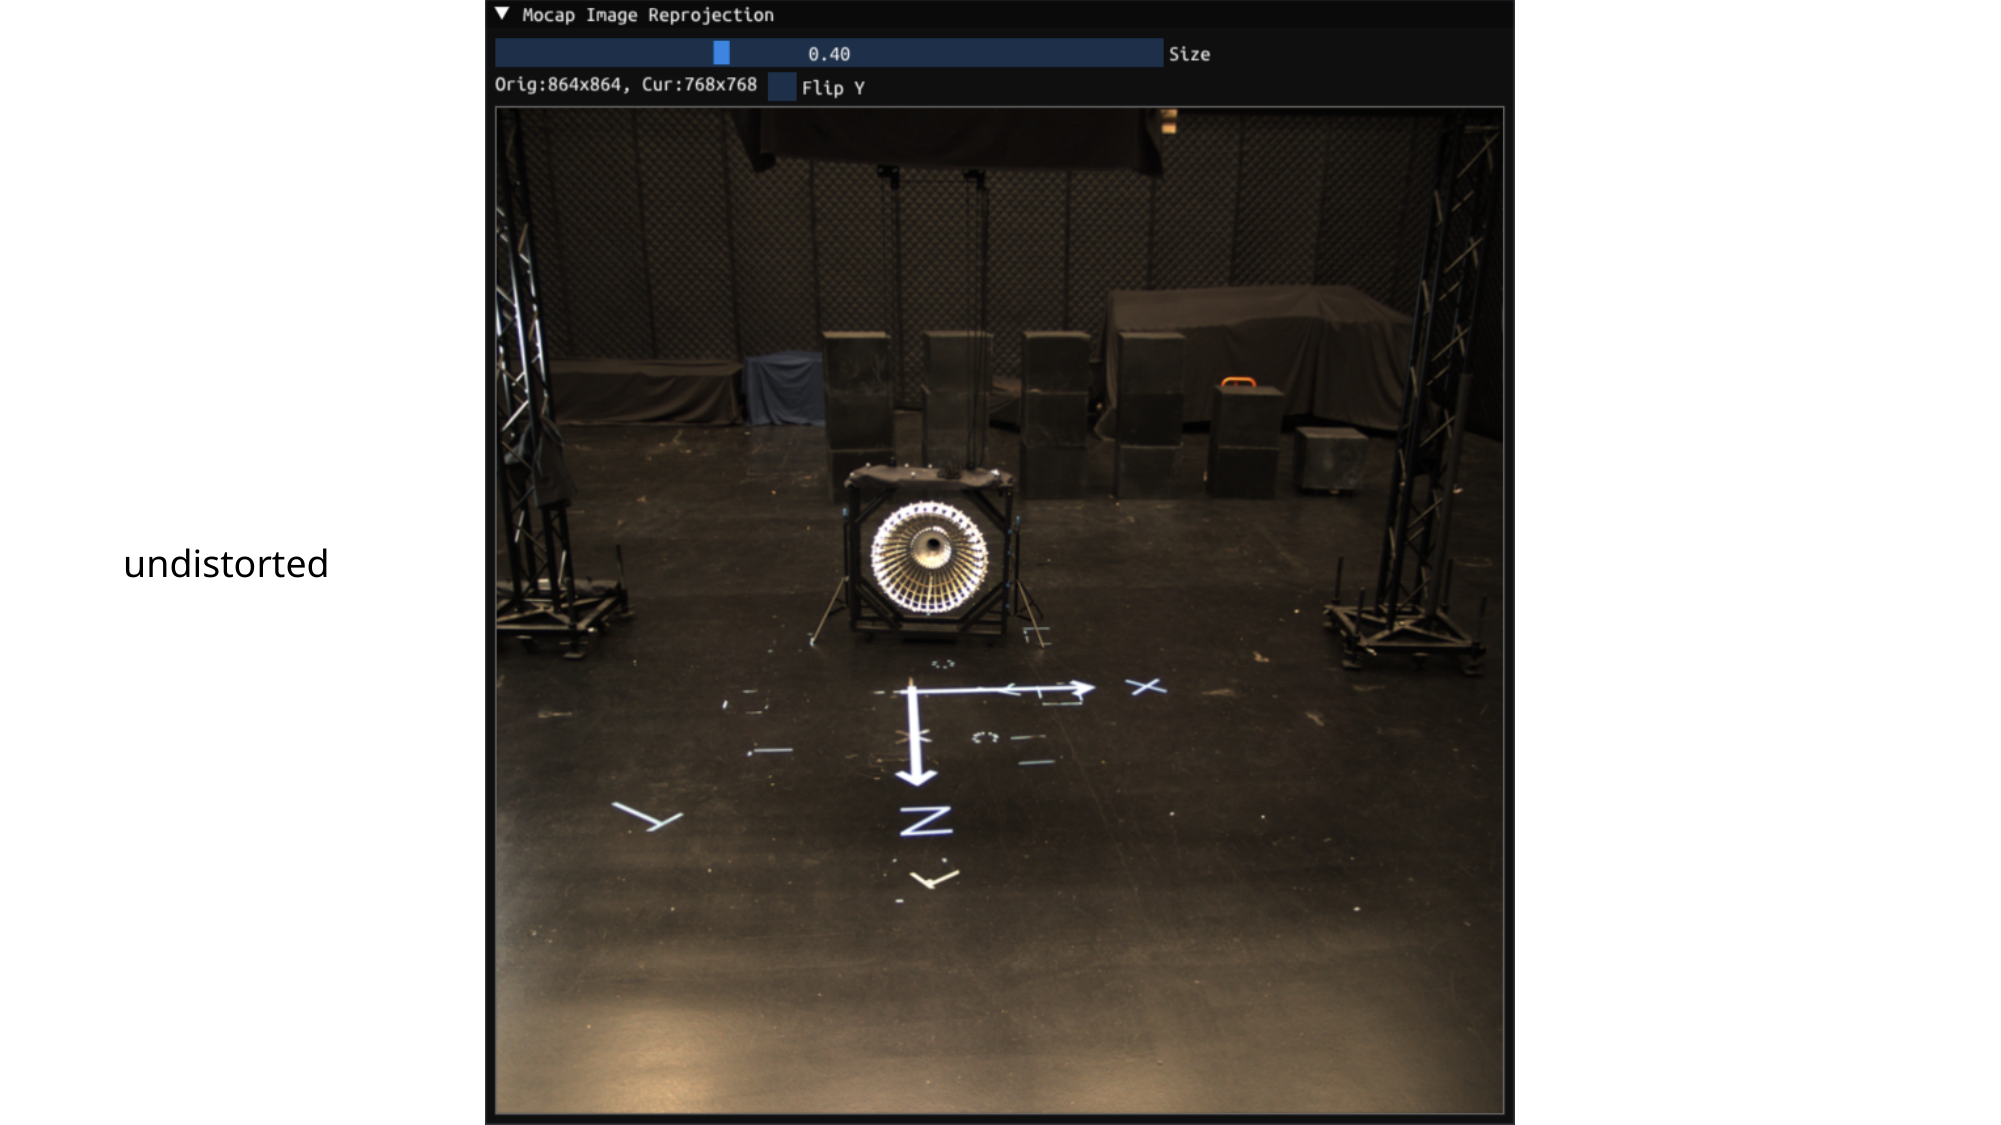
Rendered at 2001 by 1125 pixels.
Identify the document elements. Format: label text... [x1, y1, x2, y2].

picture [485, 0, 1515, 1125]
text_box undistorted [108, 532, 345, 592]
